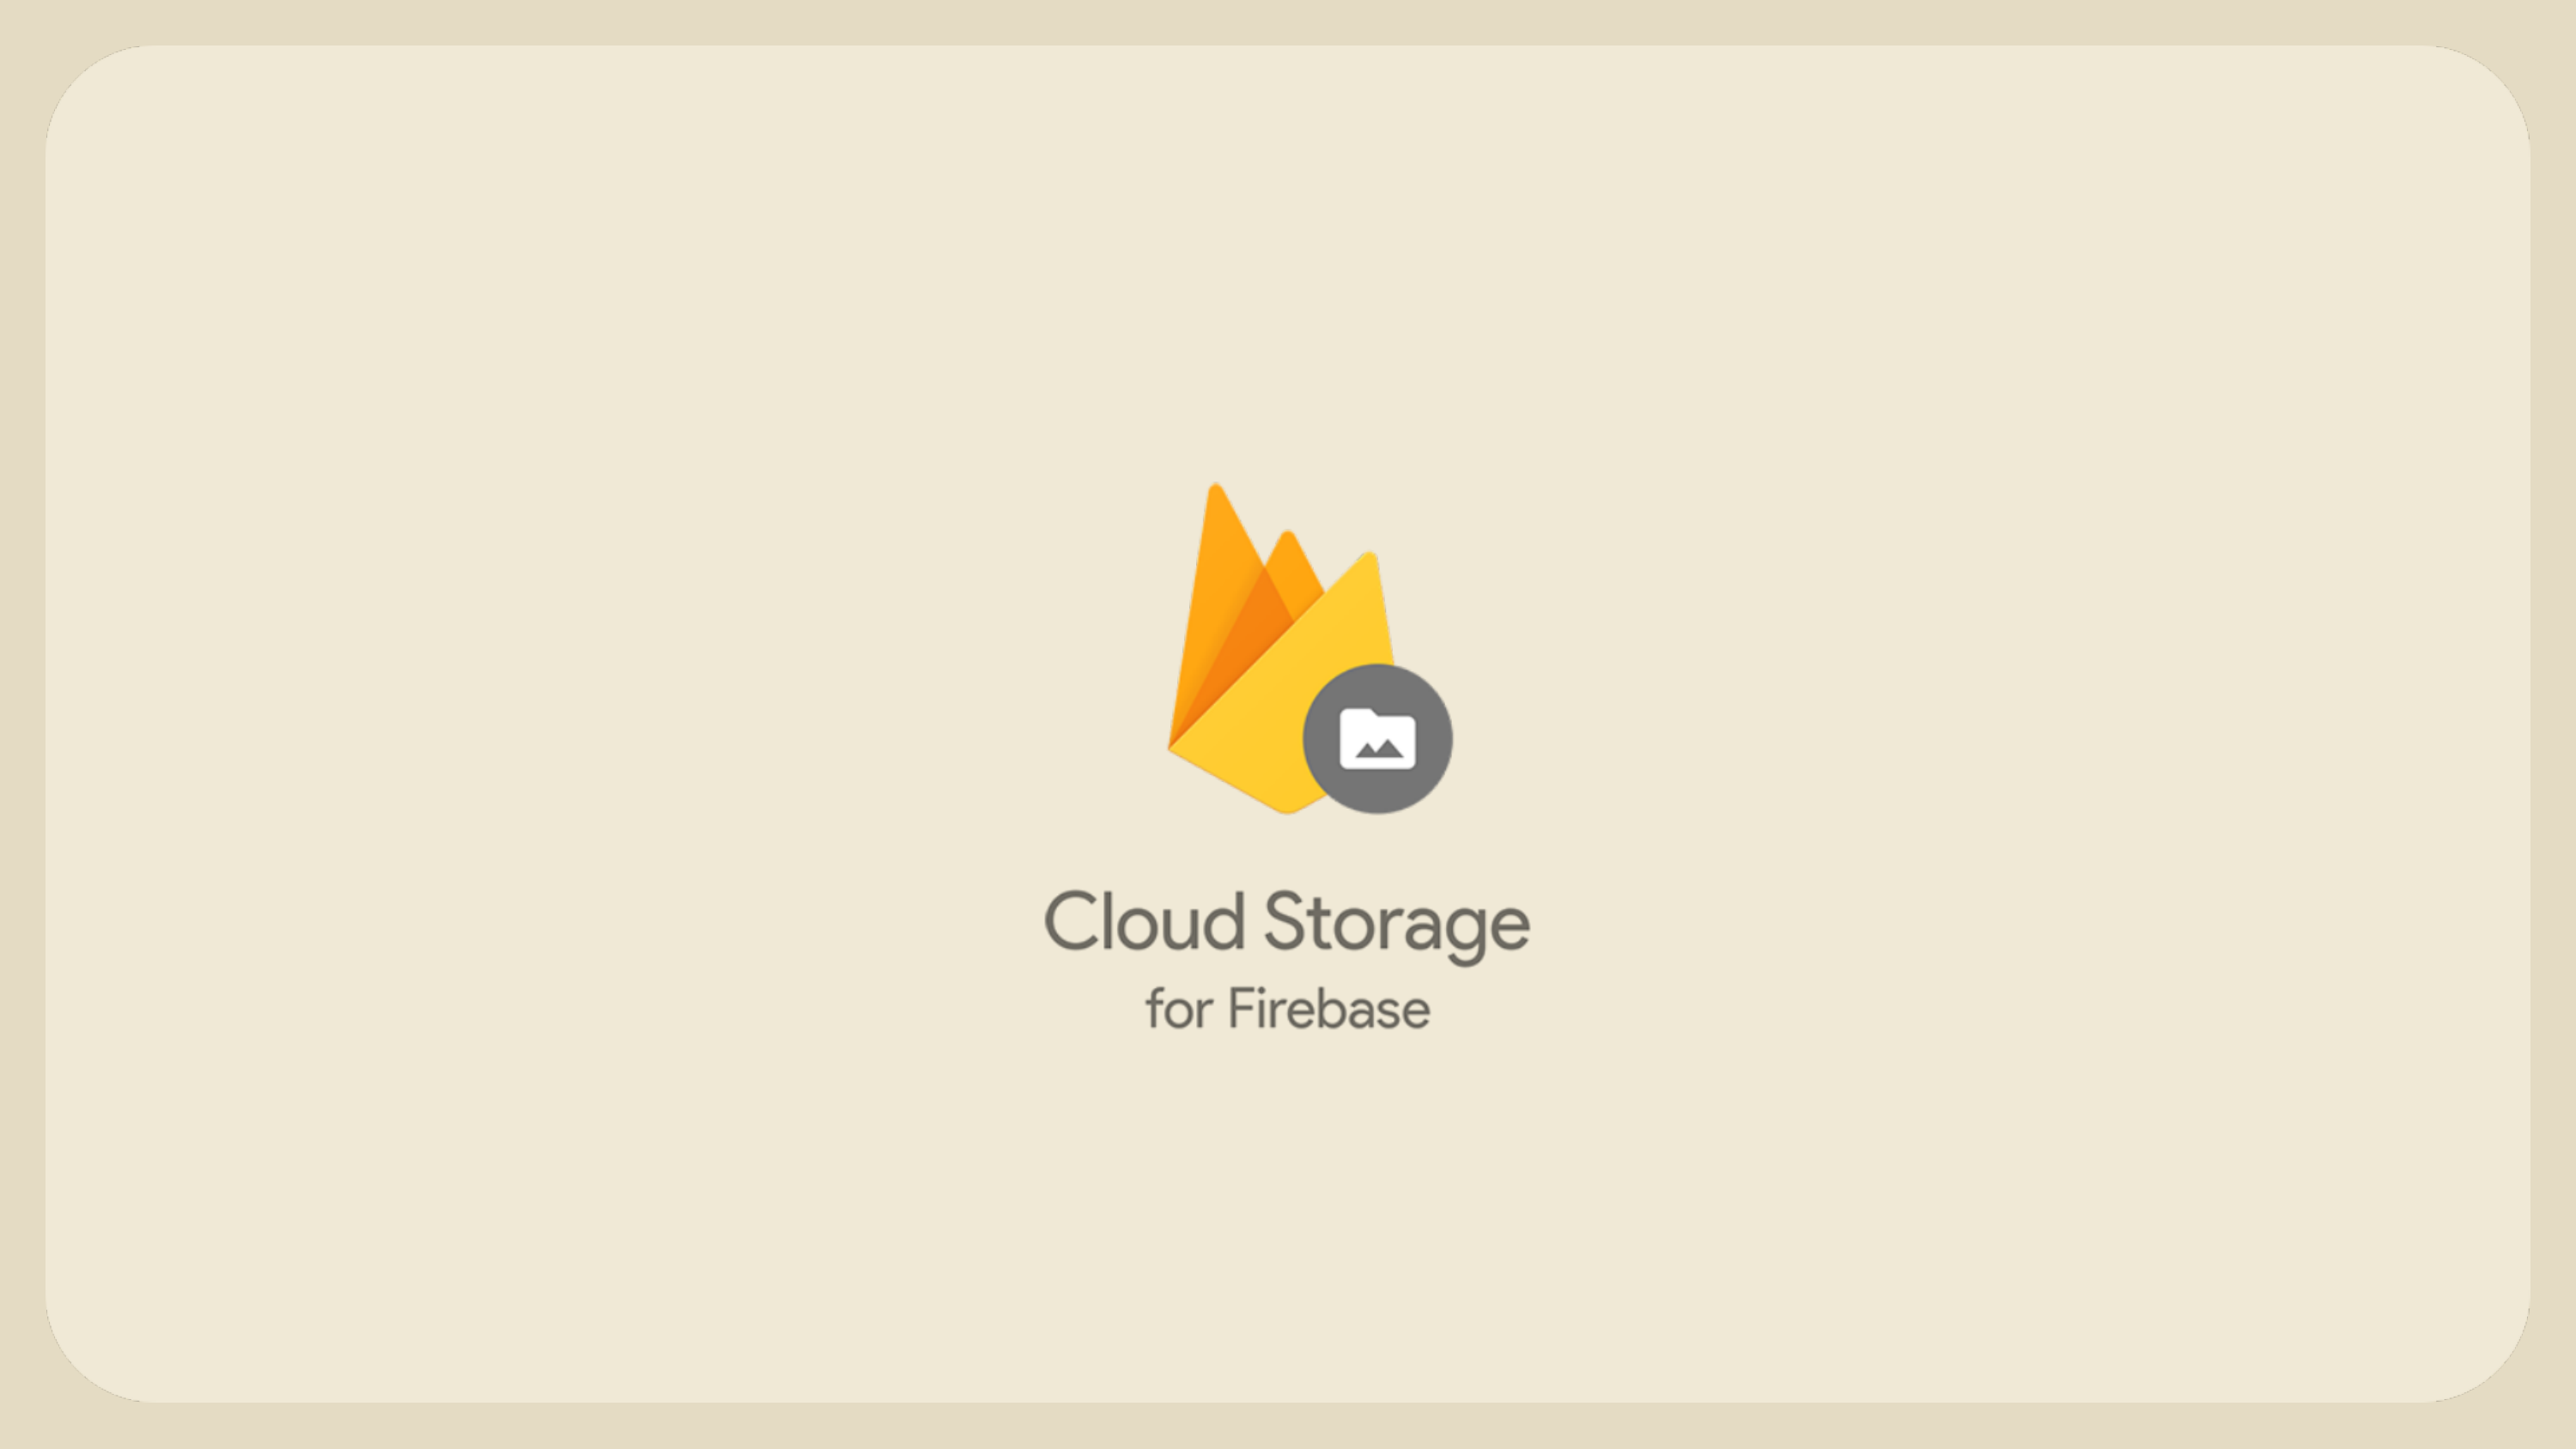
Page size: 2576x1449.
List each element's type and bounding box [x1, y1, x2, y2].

text_box [866, 289, 1710, 1160]
text_box [45, 45, 2530, 1404]
